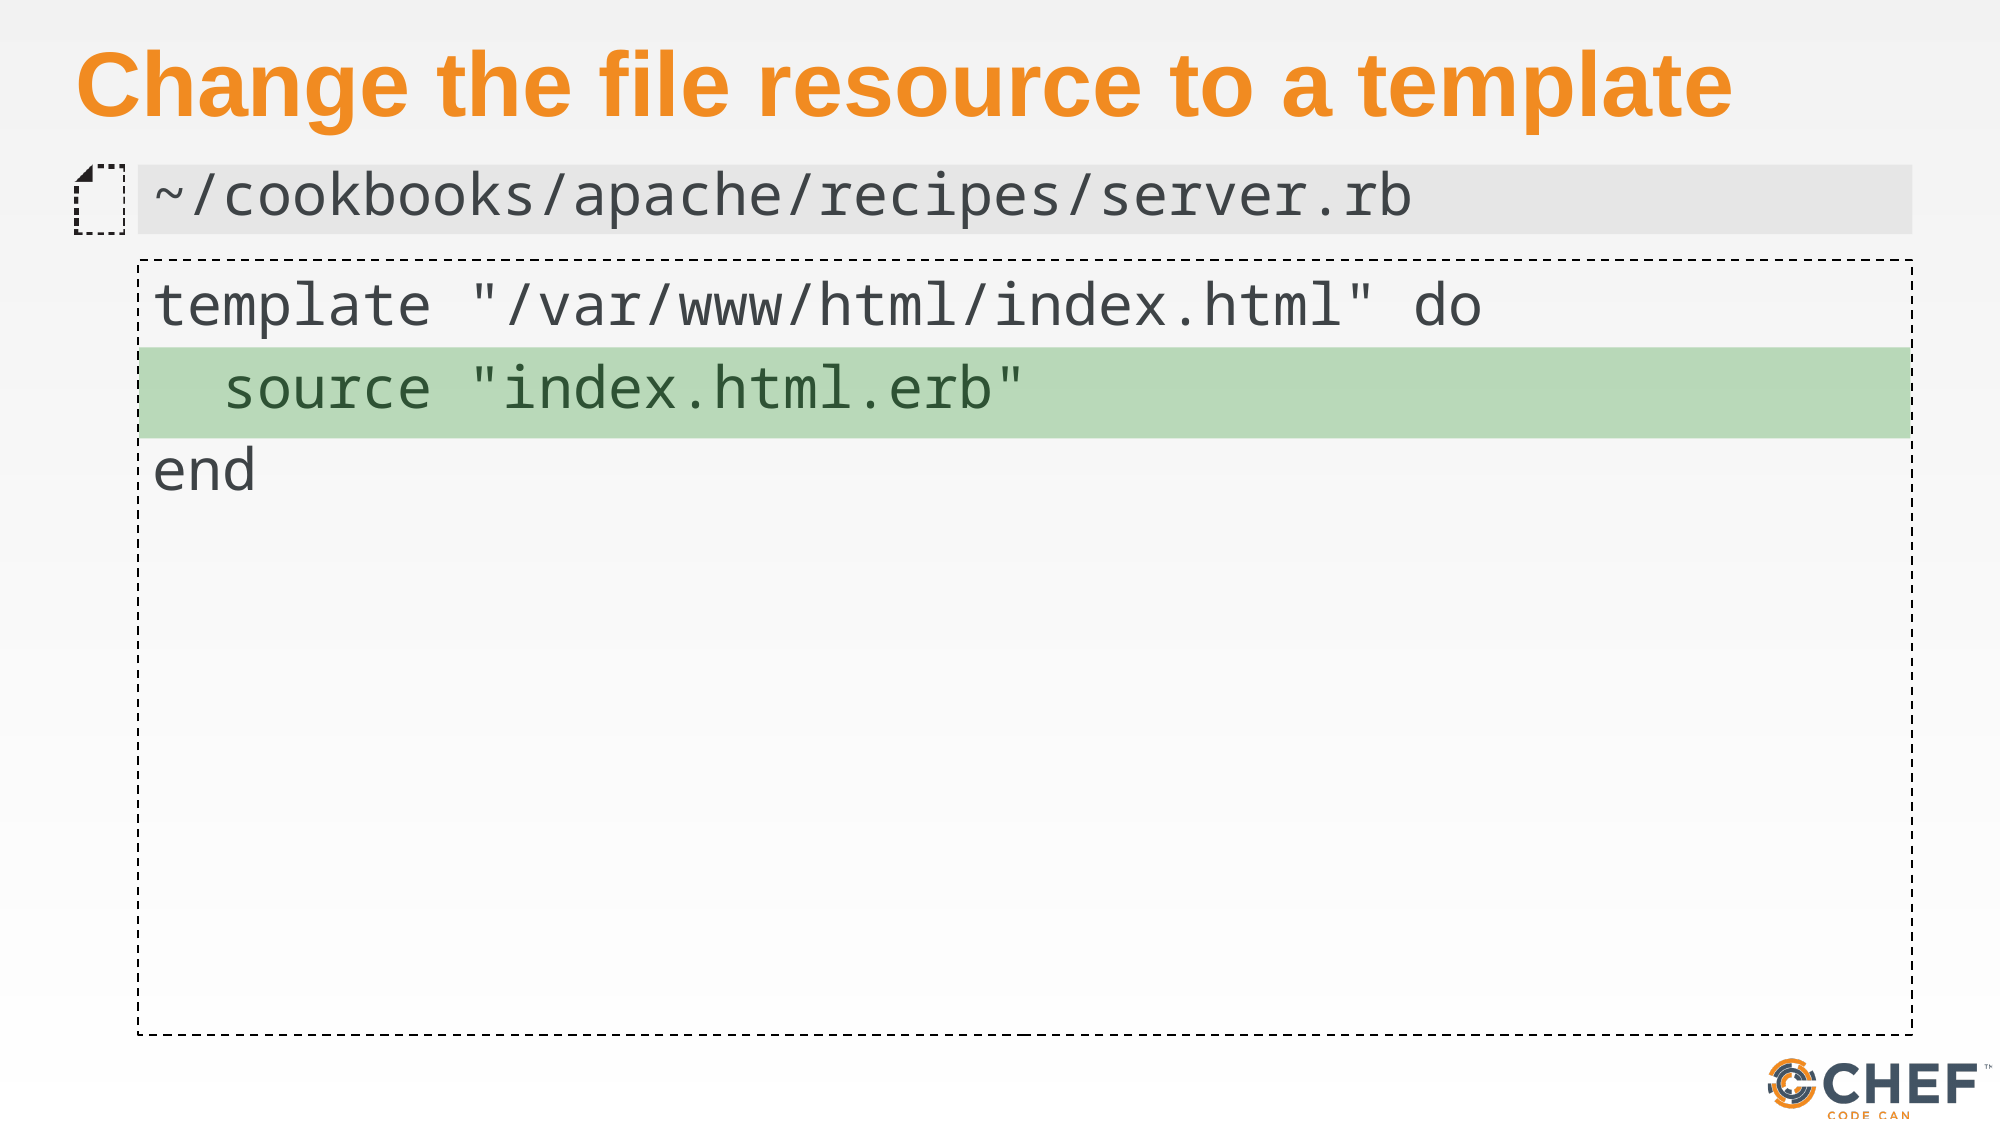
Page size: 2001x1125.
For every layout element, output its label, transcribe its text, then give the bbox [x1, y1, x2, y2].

list ~/cookbooks/apache/recipes/server.rb [137, 164, 1913, 235]
list template "/var/www/html/index.html" do source "index.html.erb" end [137, 259, 1913, 1036]
list [139, 347, 1911, 439]
title Change the file resource to a template [75, 37, 1913, 140]
